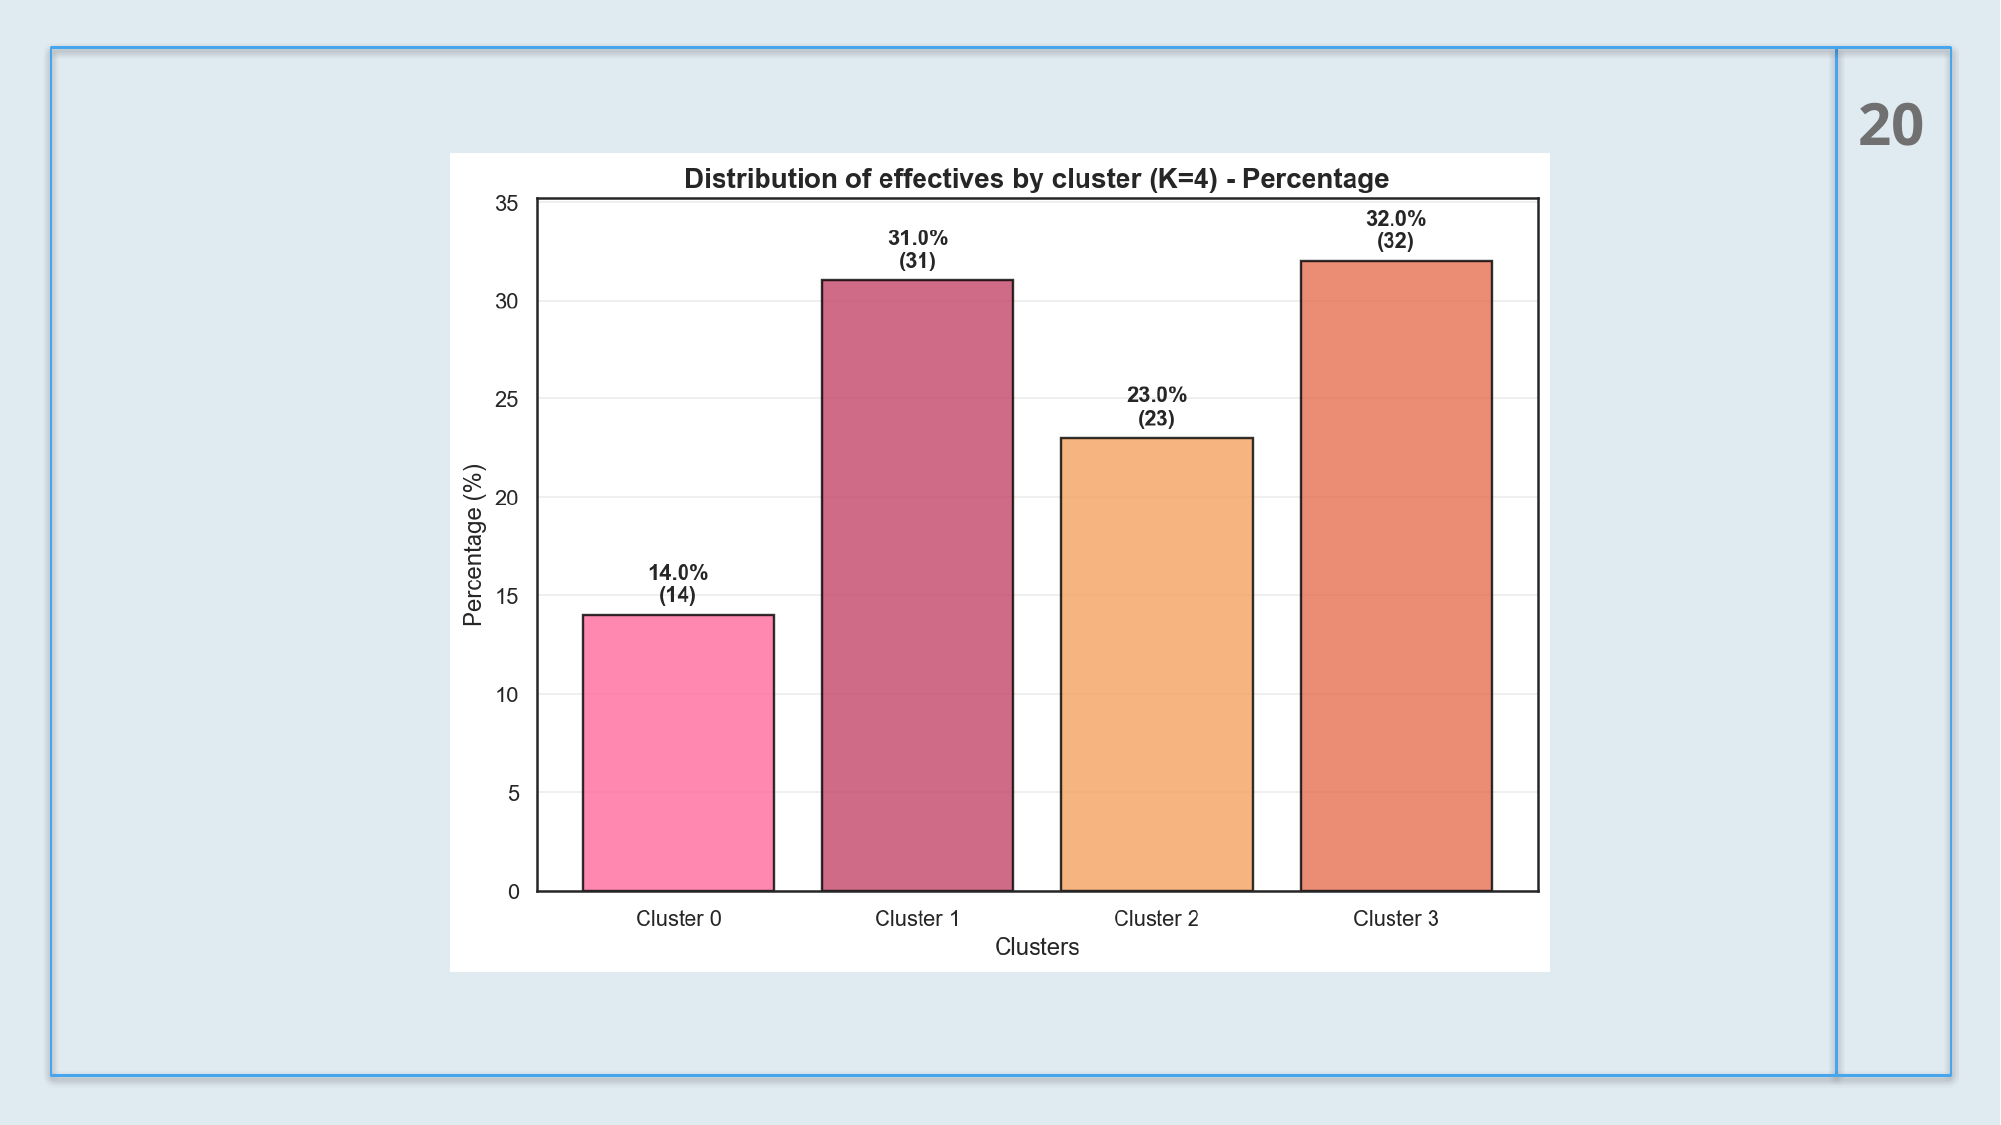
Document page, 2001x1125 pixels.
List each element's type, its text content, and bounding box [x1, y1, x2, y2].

text_box [98, 71, 1838, 769]
picture [450, 153, 1550, 972]
slide_number 20 [1822, 48, 1961, 175]
